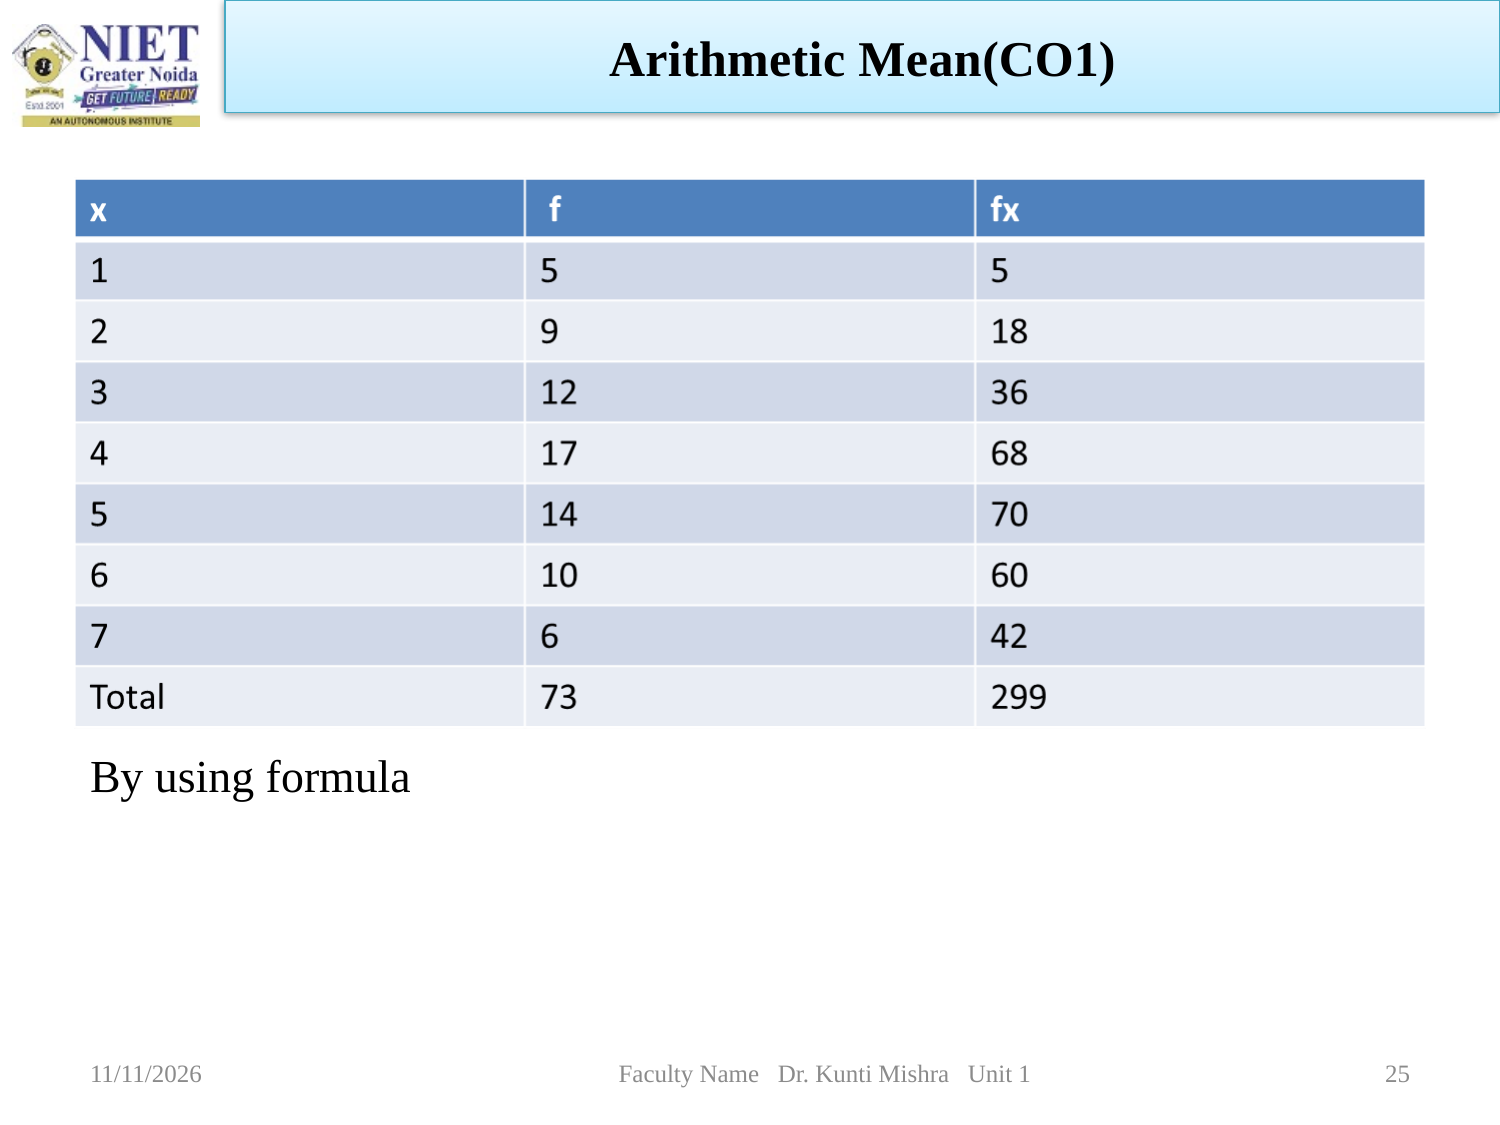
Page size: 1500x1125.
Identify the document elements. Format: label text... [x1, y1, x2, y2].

picture [12, 24, 200, 127]
slide_number 25 [1074, 1042, 1425, 1103]
text_box Arithmetic Mean(CO1) [224, 0, 1500, 113]
footer Faculty Name Dr. Kunti Mishra Unit 1 [412, 1042, 1074, 1103]
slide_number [75, 1042, 412, 1103]
picture [74, 174, 1426, 743]
